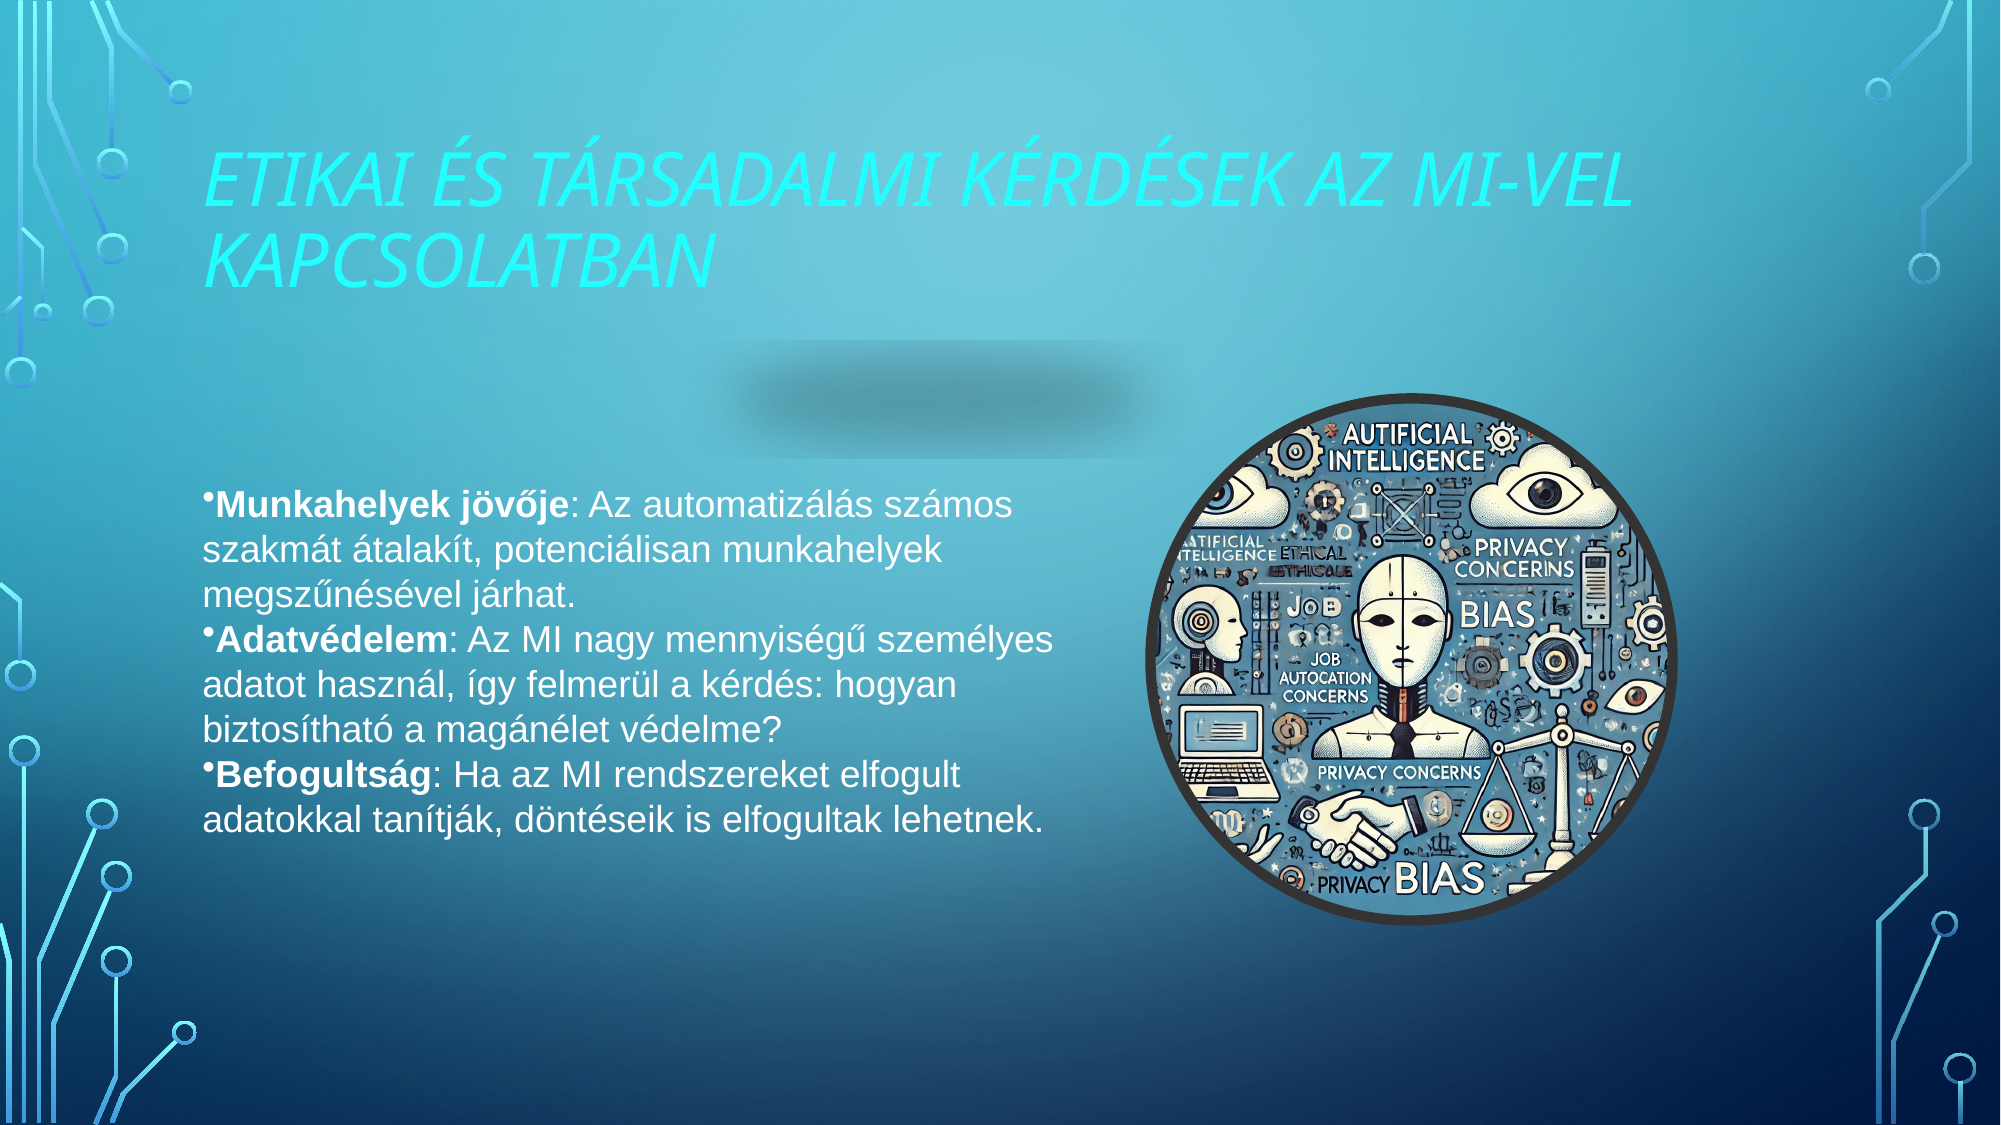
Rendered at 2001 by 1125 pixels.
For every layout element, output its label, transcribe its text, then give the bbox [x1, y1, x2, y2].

picture [1150, 398, 1673, 921]
title Etikai és társadalmi kérdések az MI-vel kapcsolatban [187, 101, 1813, 344]
list Munkahelyek jövője: Az automatizálás számos szakmát átalakít, potenciálisan munkahelyek megszűnésével járhat. Adatvédelem: Az MI nagy mennyiségű személyes adatot használ, így felmerül a kérdés: hogyan biztosítható a magánélet védelme? Befogultság: Ha az MI rendszereket elfogult adatokkal tanítják, döntéseik is elfogultak lehetnek. [187, 333, 1137, 986]
